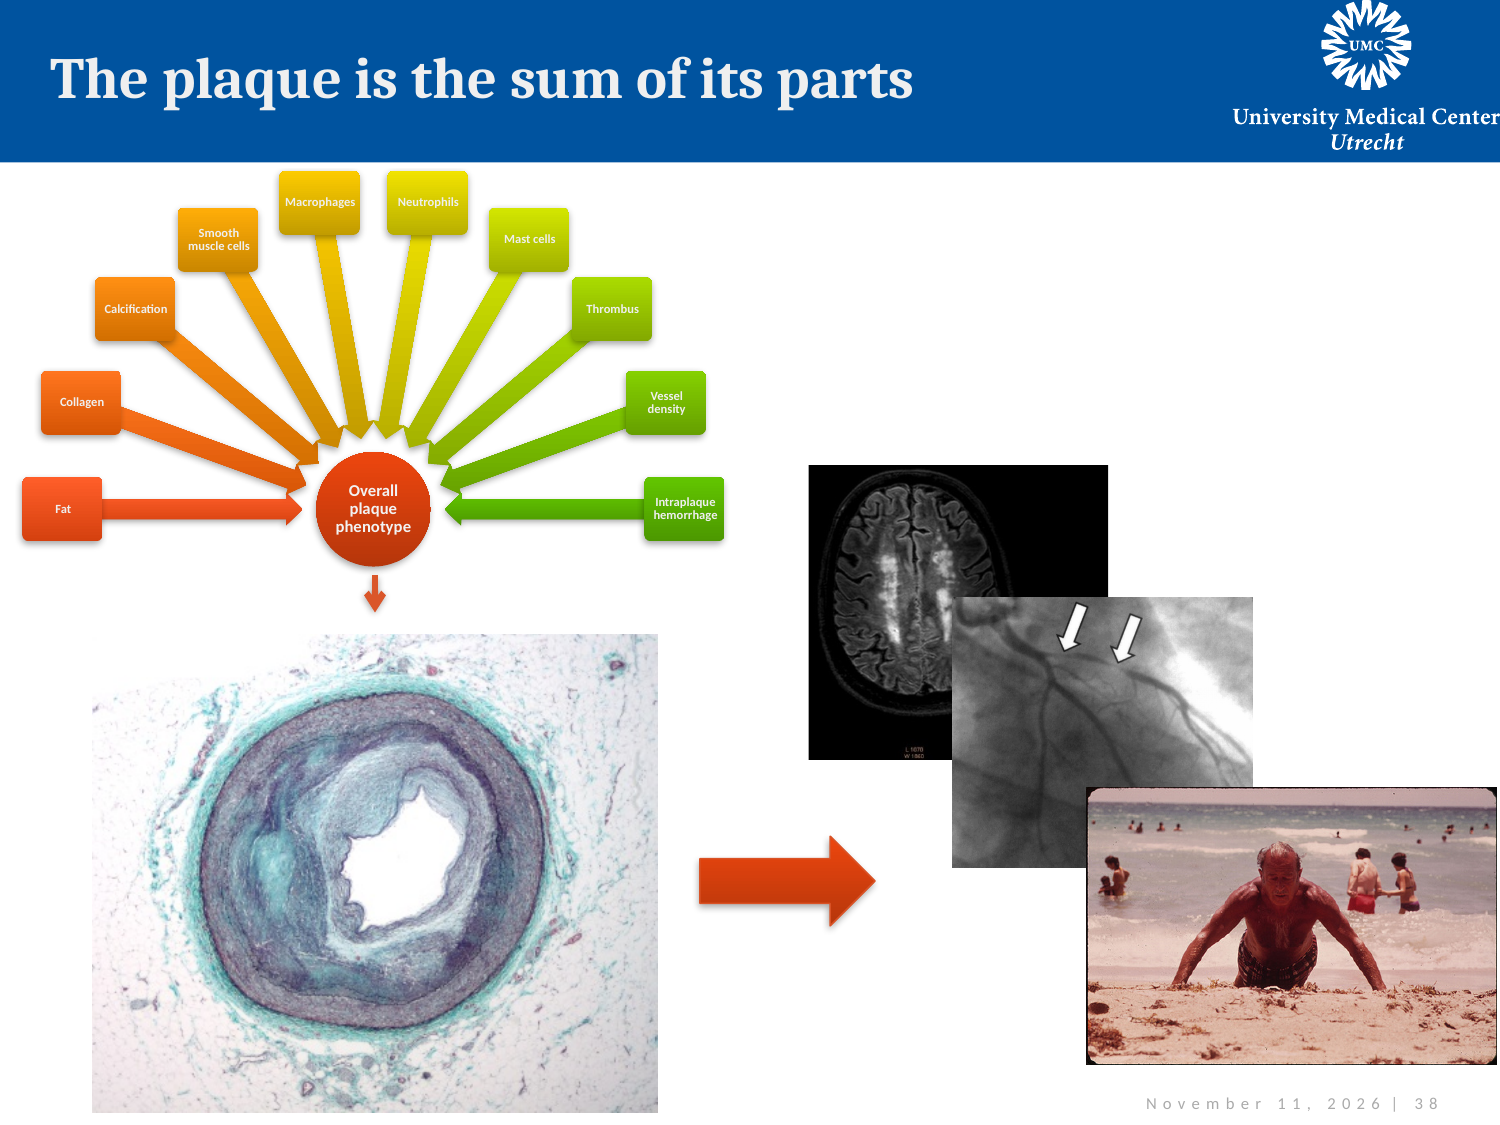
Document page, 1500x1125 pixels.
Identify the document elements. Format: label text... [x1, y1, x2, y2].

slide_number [1068, 1087, 1453, 1118]
text_box [699, 835, 876, 927]
title The plaque is the sum of its parts [34, 0, 1238, 151]
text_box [21, 124, 726, 613]
picture [92, 634, 658, 1113]
picture [808, 465, 1498, 1065]
